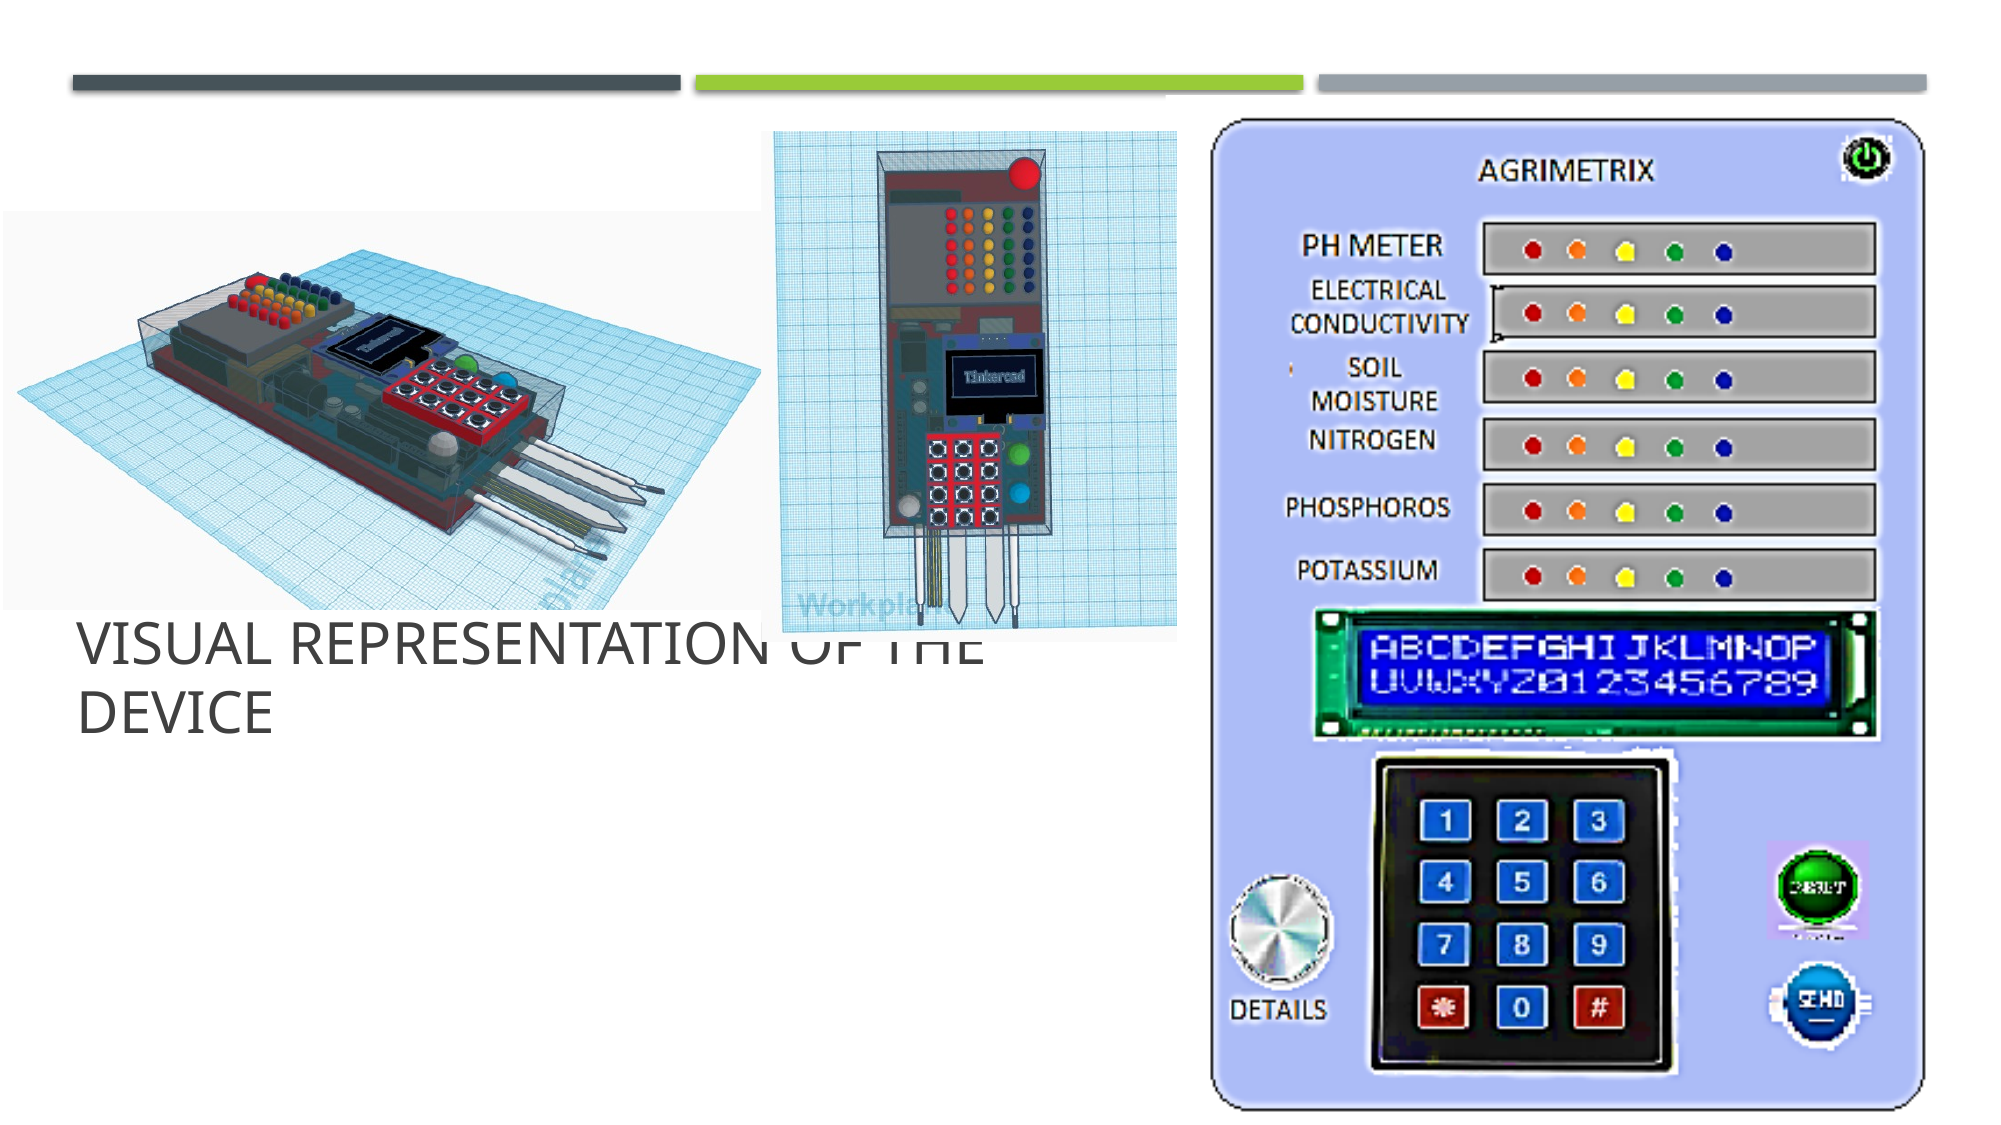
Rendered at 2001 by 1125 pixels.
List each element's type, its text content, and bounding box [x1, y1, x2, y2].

title VISUAL REPRESENTATION OF THE DEVICE [61, 620, 1159, 754]
picture [760, 94, 1968, 1125]
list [2, 211, 754, 611]
